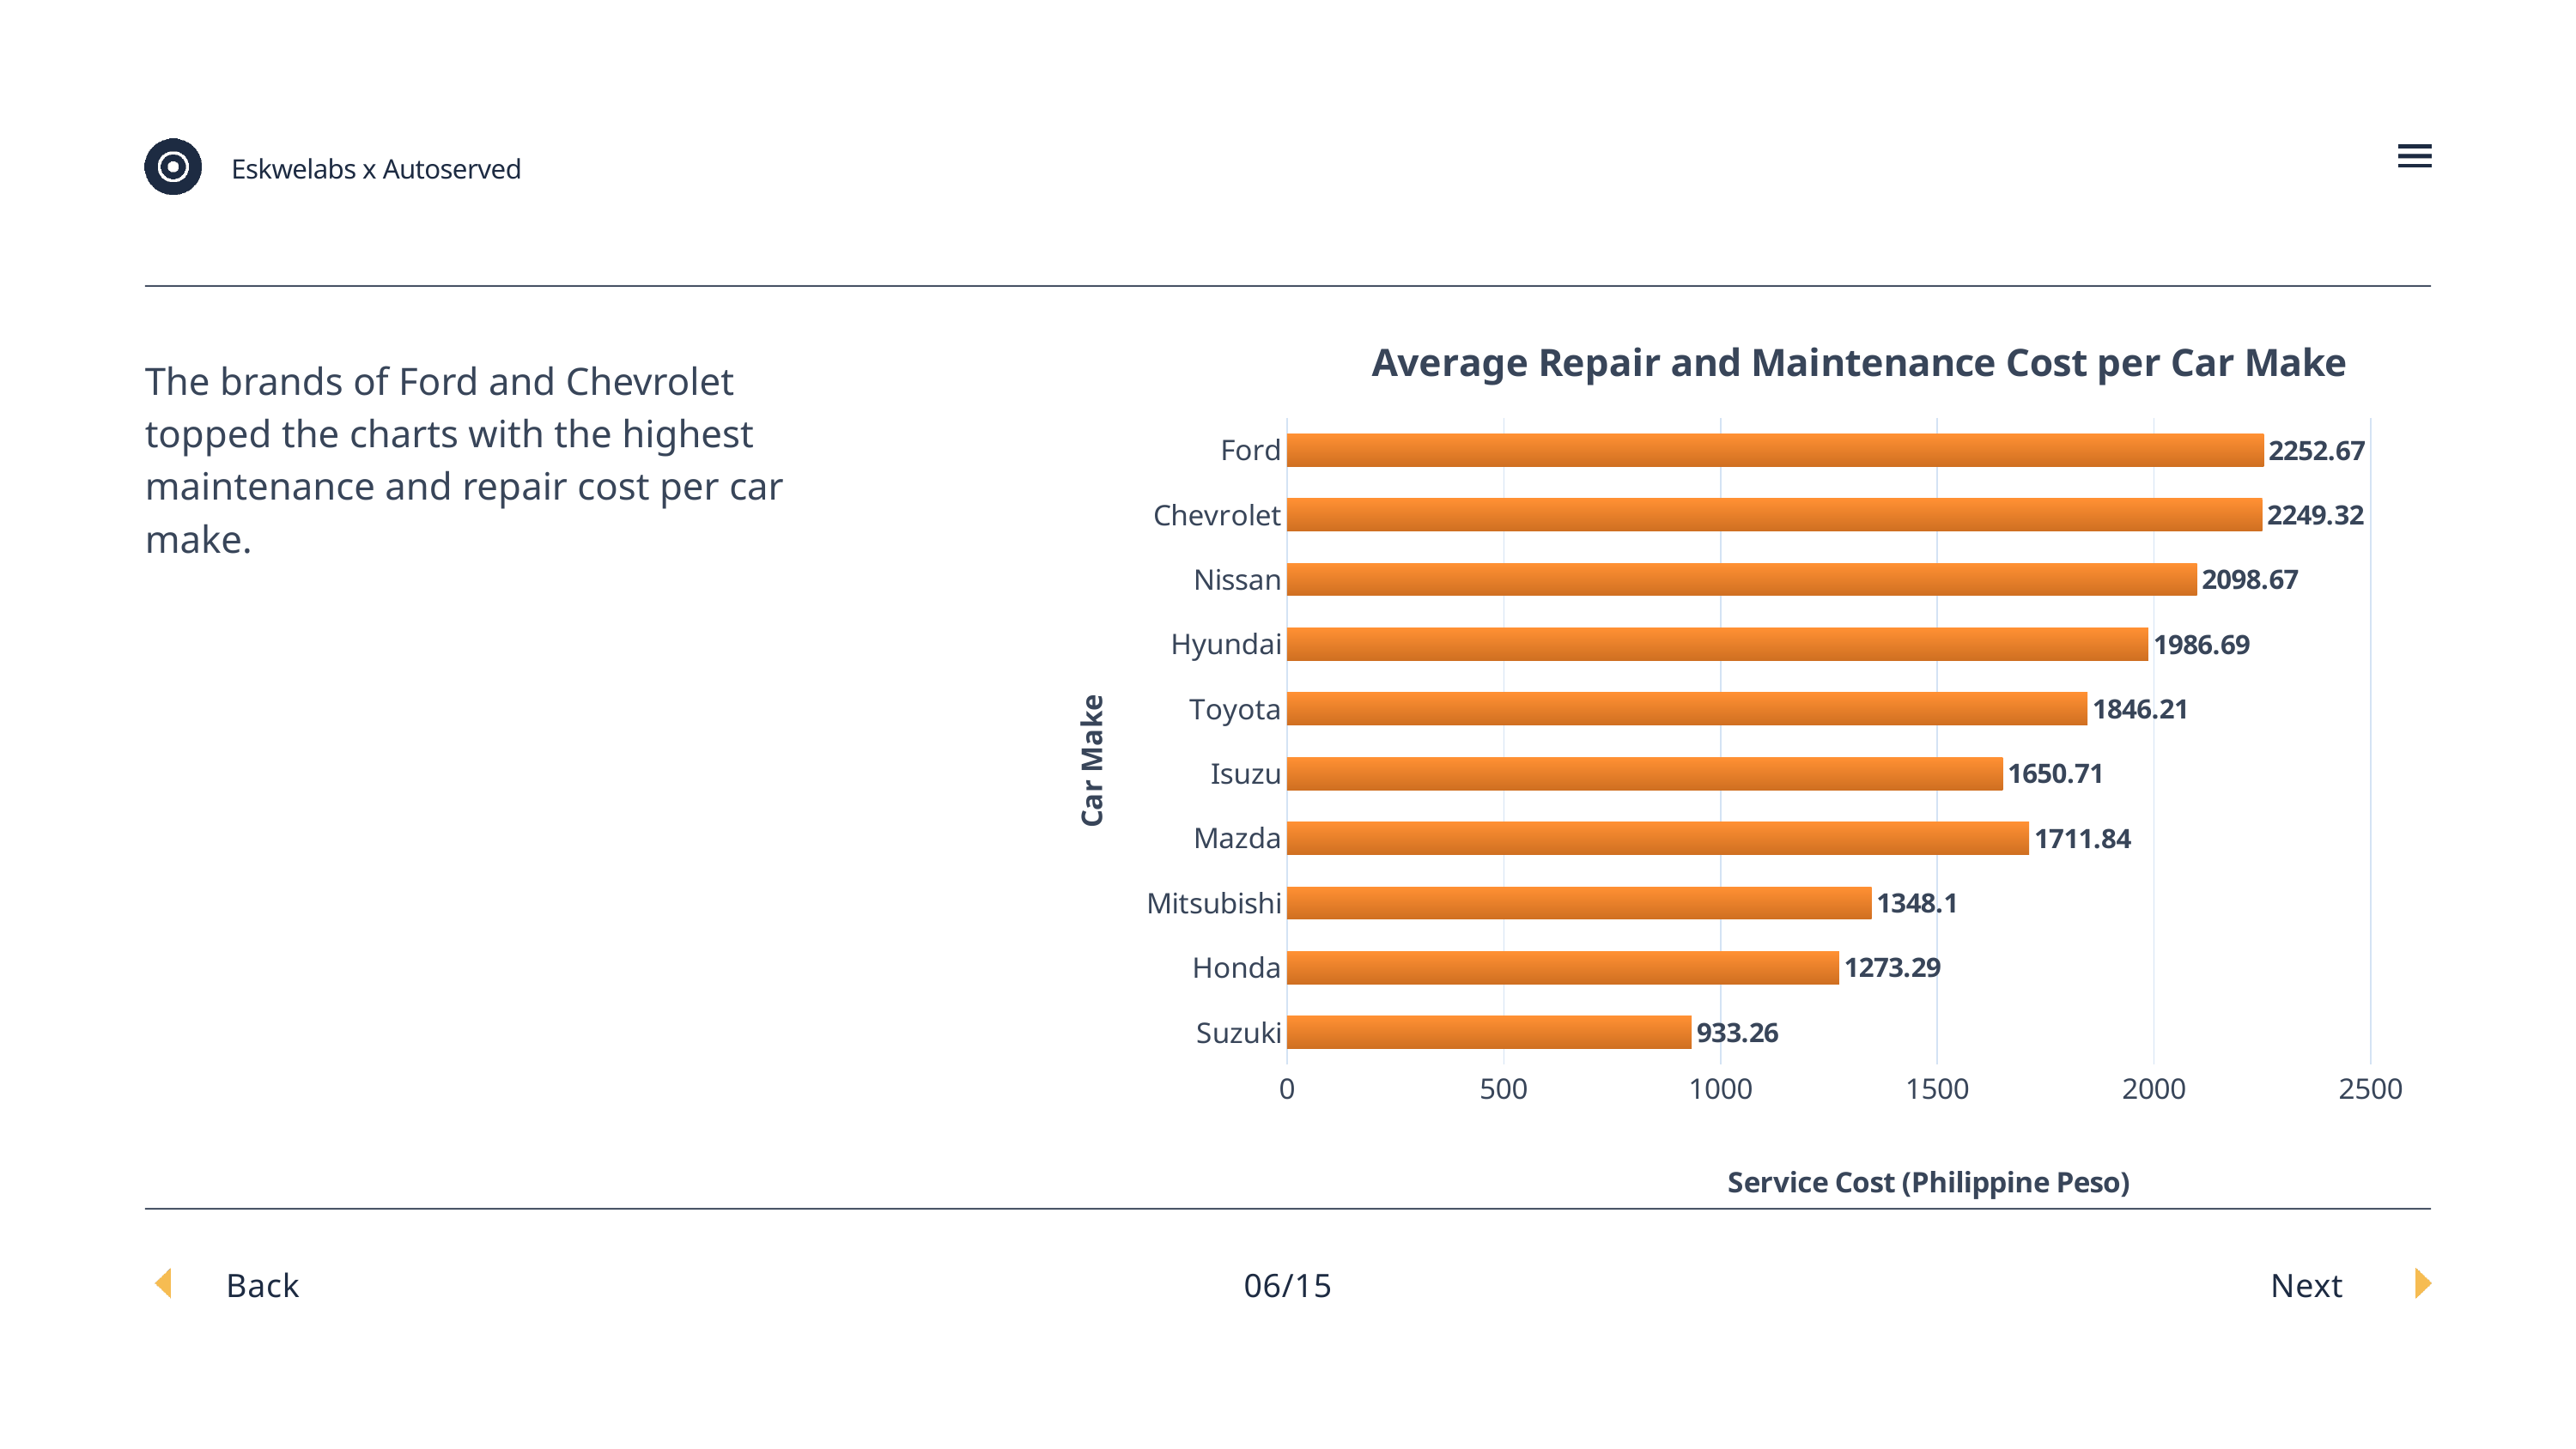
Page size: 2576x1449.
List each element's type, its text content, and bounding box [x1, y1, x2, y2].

text_box Back [226, 1258, 769, 1304]
text_box Eskwelabs x Autoserved [231, 146, 596, 185]
picture [155, 1267, 171, 1299]
picture [2415, 1267, 2432, 1299]
text_box The brands of Ford and Chevrolet topped the charts with the highest maintenance and repair cost per car make. [144, 349, 859, 561]
text_box Next [1862, 1258, 2343, 1304]
text_box 06/15 [927, 1258, 1649, 1304]
chart [1041, 301, 2432, 1210]
picture [144, 138, 202, 196]
picture [2397, 144, 2432, 167]
